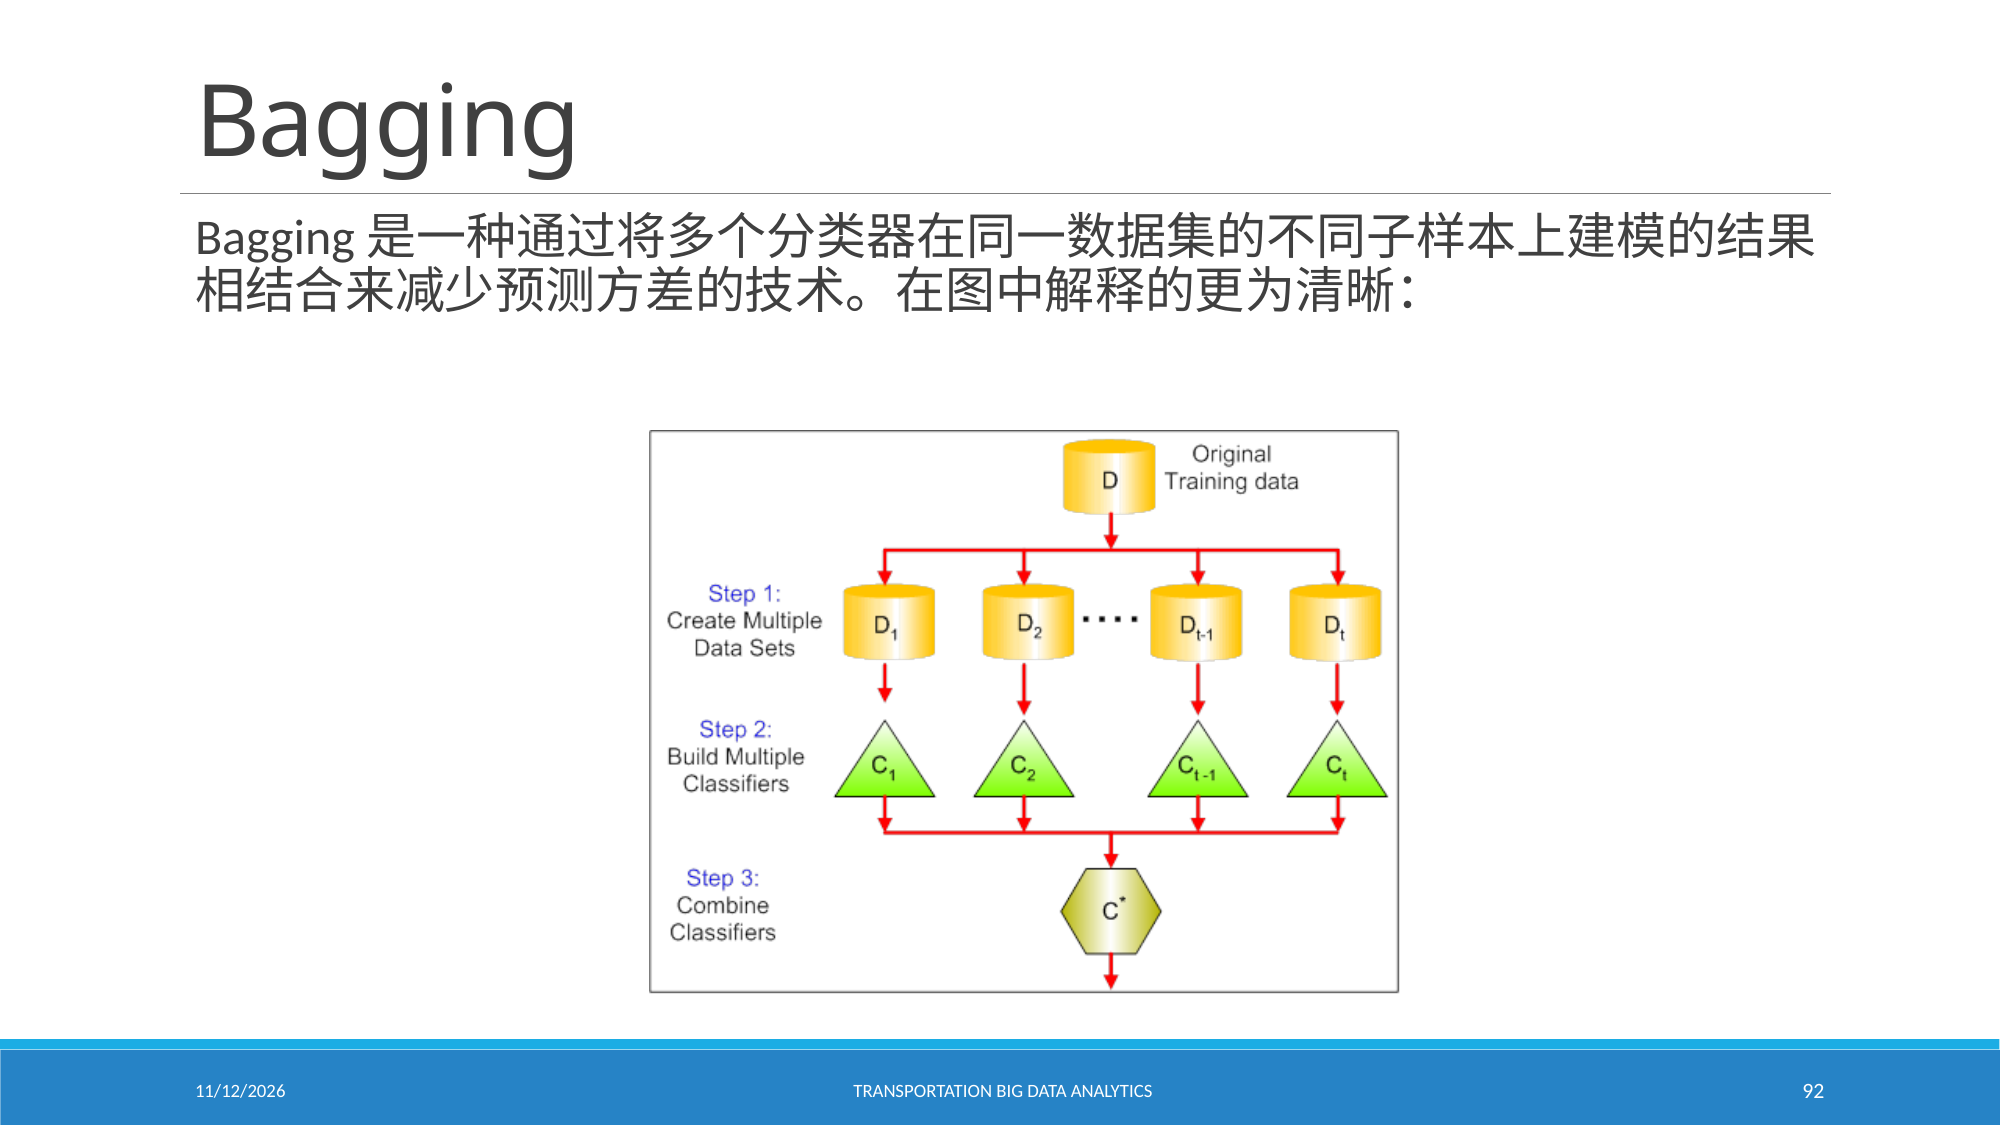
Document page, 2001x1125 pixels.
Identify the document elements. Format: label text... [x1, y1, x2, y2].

title Bagging [180, 20, 1830, 185]
list Bagging是一种通过将多个分类器在同一数据集的不同子样本上建模的结果相结合来减少预测方差的技术。在图中解释的更为清晰： [180, 203, 1830, 1034]
footer Transportation Big Data Analytics [609, 1059, 1401, 1120]
picture [648, 429, 1401, 995]
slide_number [180, 1059, 586, 1120]
slide_number 92 [1624, 1059, 1840, 1120]
